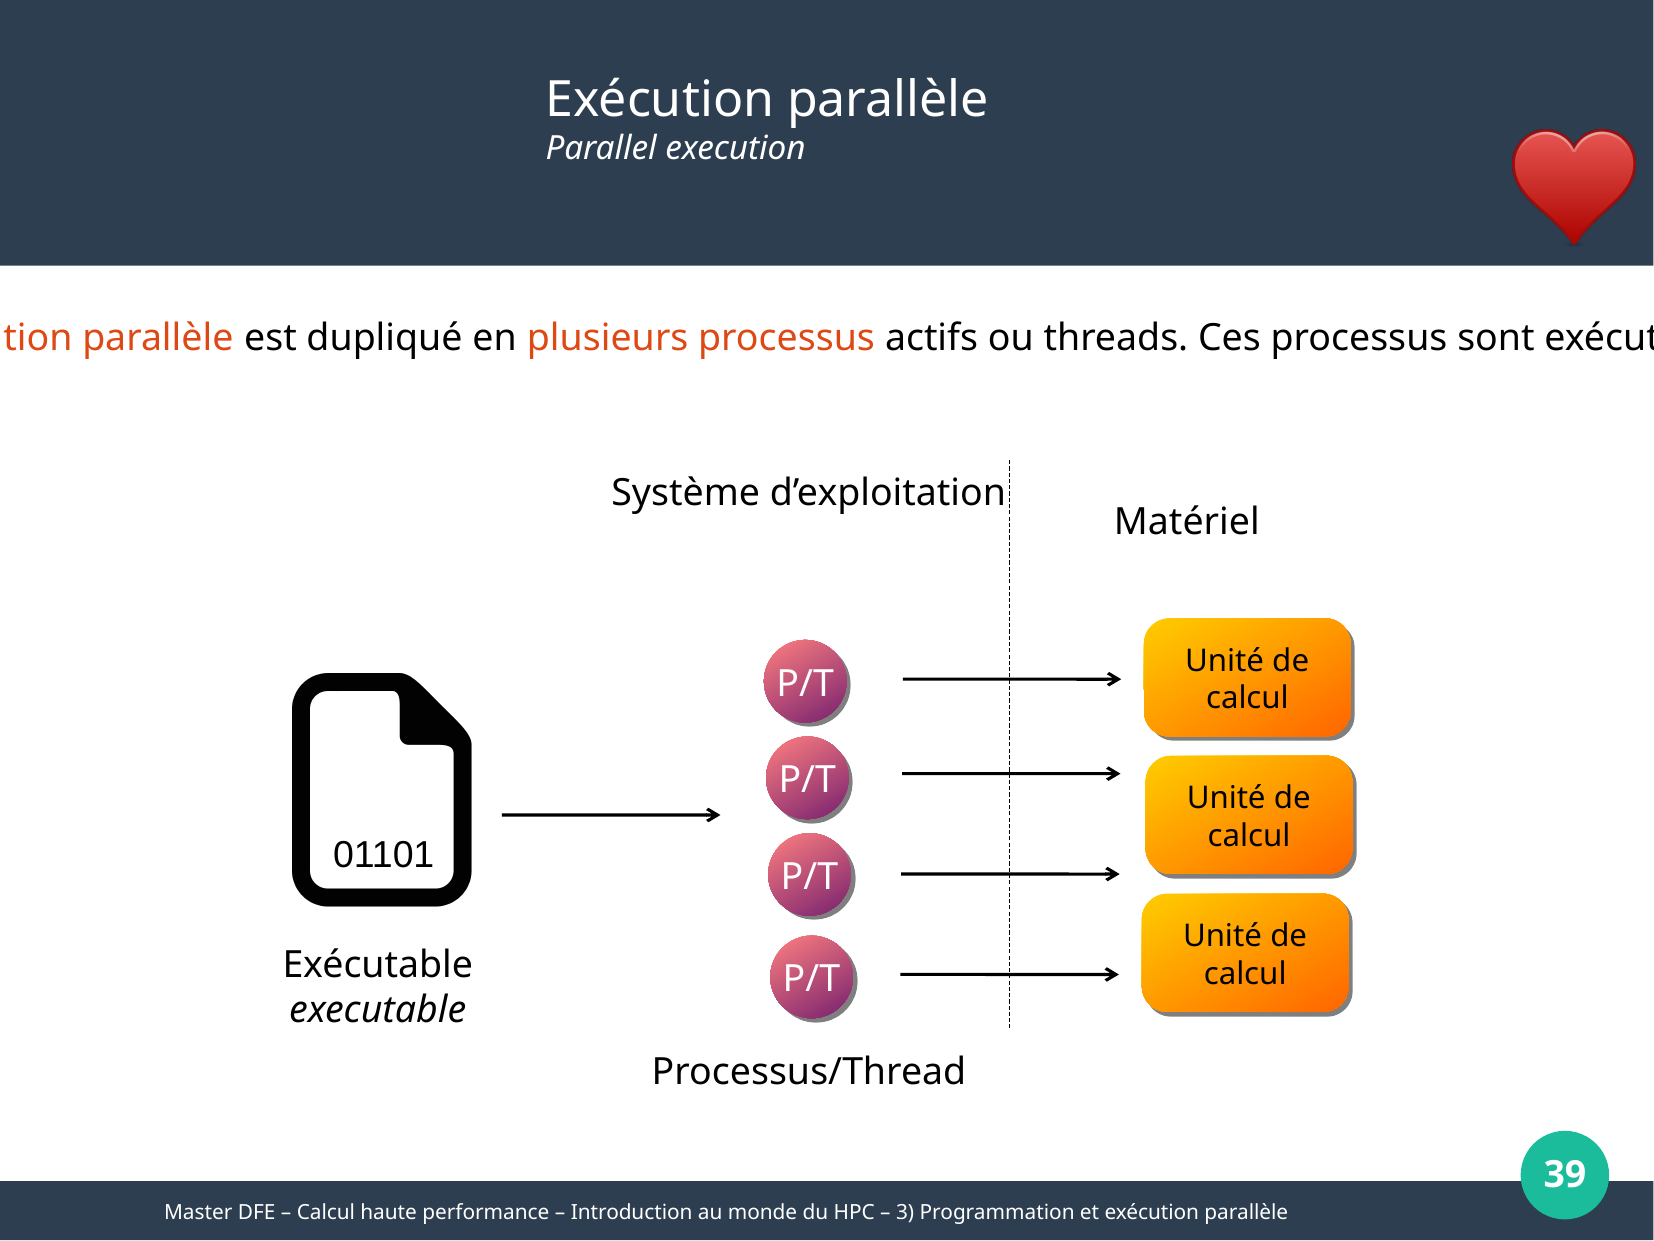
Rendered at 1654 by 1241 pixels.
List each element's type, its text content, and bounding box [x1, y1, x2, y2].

text_box P/T [768, 833, 851, 916]
text_box Master DFE – Calcul haute performance – Introduction au monde du HPC – 3) Programmation et exécution parallèle [149, 1191, 1304, 1232]
text_box P/T [763, 639, 847, 723]
text_box Exécution parallèle Parallel execution [530, 58, 1005, 174]
text_box Matériel [1057, 490, 1317, 556]
text_box P/T [766, 736, 849, 820]
text_box Un programme en cours d’exécution parallèle est dupliqué en plusieurs processus actifs ou threads. Ces processus sont exécutés par plusieurs unités de calcul. [0, 305, 1654, 366]
picture [265, 673, 502, 910]
text_box [900, 967, 1119, 982]
text_box [502, 807, 721, 823]
text_box [902, 766, 1121, 781]
text_box Unité de calcul [1145, 755, 1353, 874]
text_box Exécutable executable [247, 933, 508, 1050]
text_box [901, 866, 1120, 882]
text_box Unité de calcul [1143, 618, 1351, 737]
text_box Processus/Thread [637, 1039, 981, 1105]
slide_number 39 [1505, 1116, 1624, 1235]
text_box Système d’exploitation [679, 460, 939, 577]
picture [1512, 129, 1636, 248]
text_box P/T [770, 935, 853, 1019]
text_box Unité de calcul [1141, 893, 1349, 1012]
